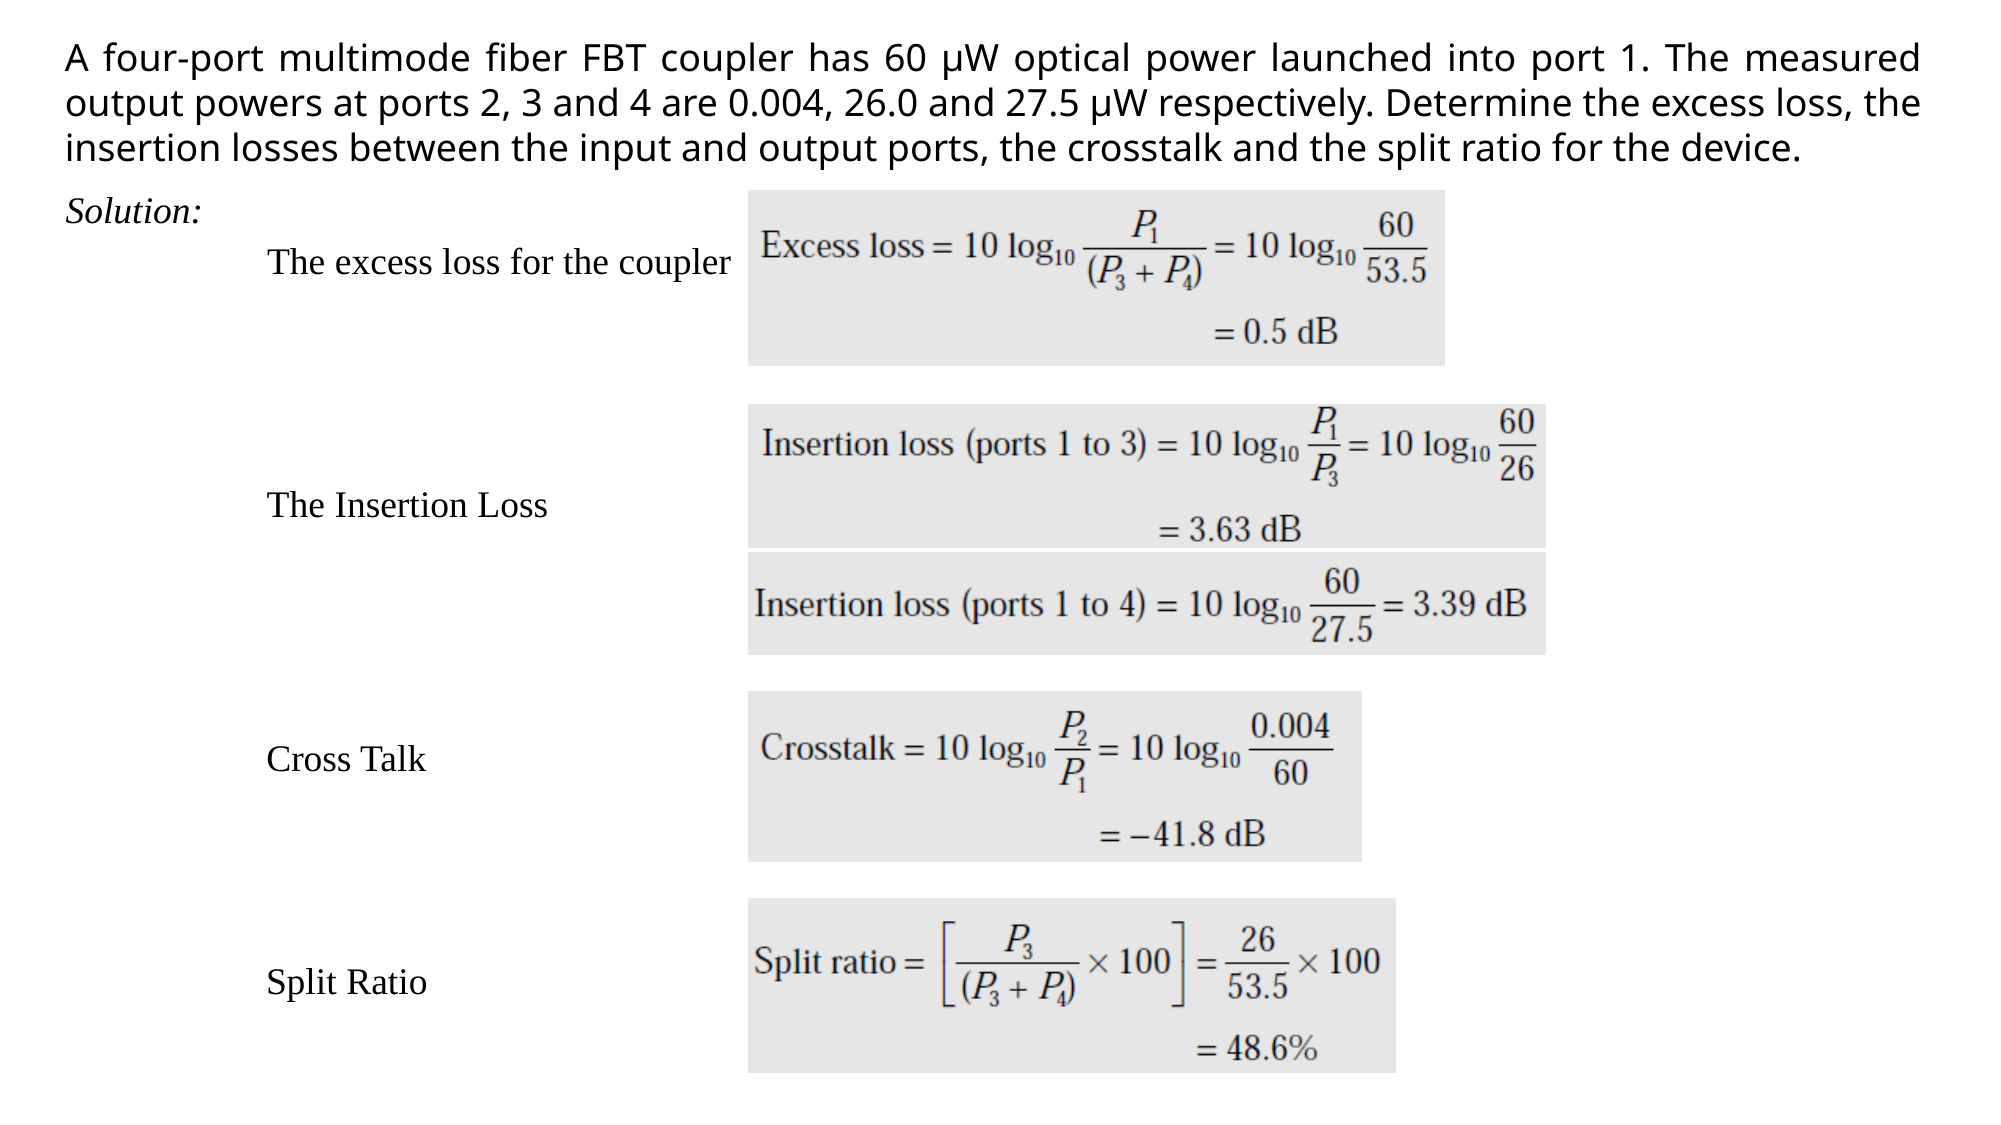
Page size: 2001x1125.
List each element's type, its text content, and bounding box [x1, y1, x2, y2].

picture [748, 552, 1546, 655]
picture [748, 190, 1445, 366]
text_box A four-port multimode fiber FBT coupler has 60 μW optical power launched into port 1. The measured output powers at ports 2, 3 and 4 are 0.004, 26.0 and 27.5 μW respectively. Determine the excess loss, the insertion losses between the input and output ports, the crosstalk and the split ratio for the device. [50, 26, 1938, 177]
text_box The excess loss for the coupler [252, 229, 747, 289]
text_box Split Ratio [251, 949, 444, 1010]
picture [748, 691, 1362, 862]
text_box The Insertion Loss [251, 472, 564, 532]
text_box Solution: [50, 178, 219, 239]
picture [748, 898, 1396, 1073]
picture [748, 404, 1546, 548]
text_box Cross Talk [251, 726, 442, 786]
